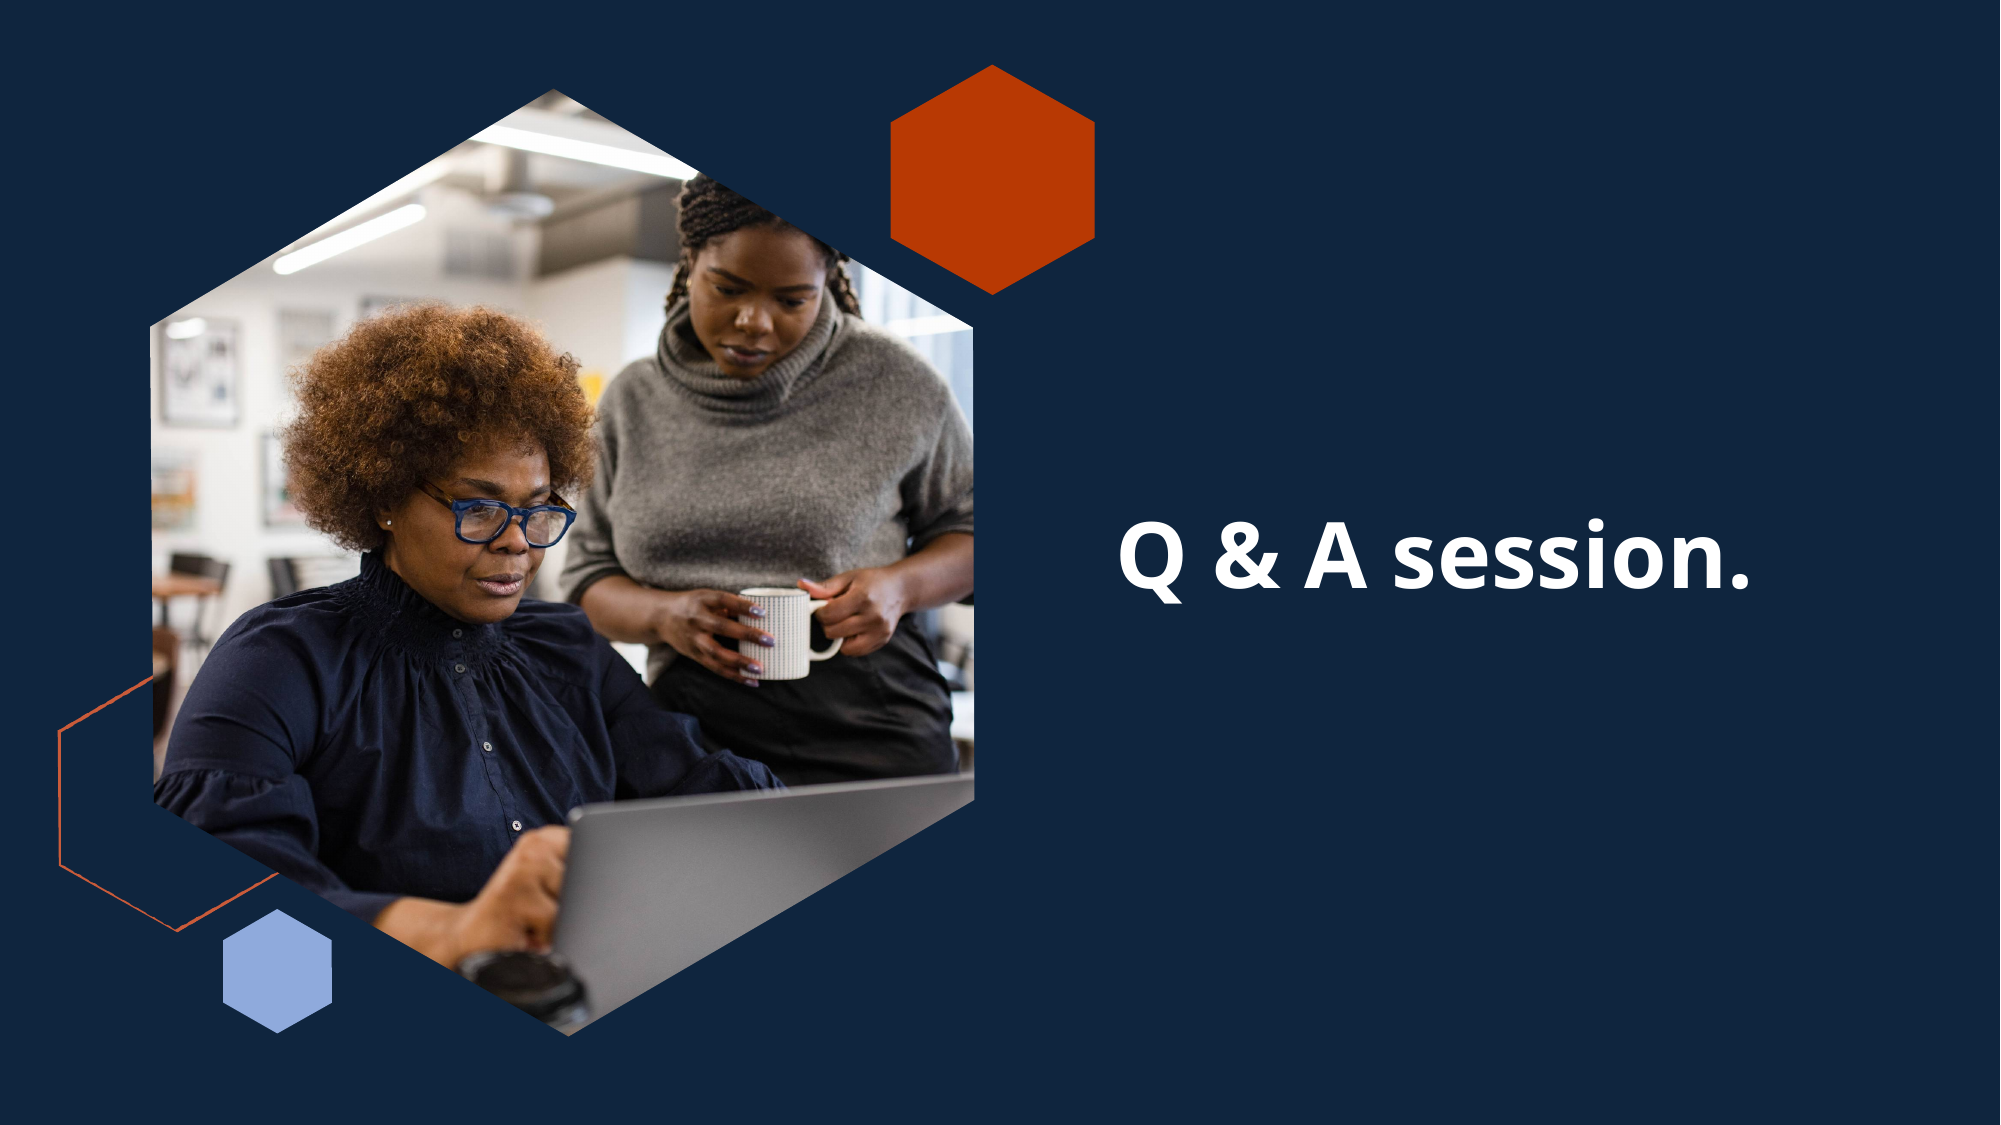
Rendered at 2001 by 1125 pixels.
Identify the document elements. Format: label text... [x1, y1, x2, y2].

picture [57, 88, 975, 1037]
title Q & A session. [1100, 330, 1830, 787]
